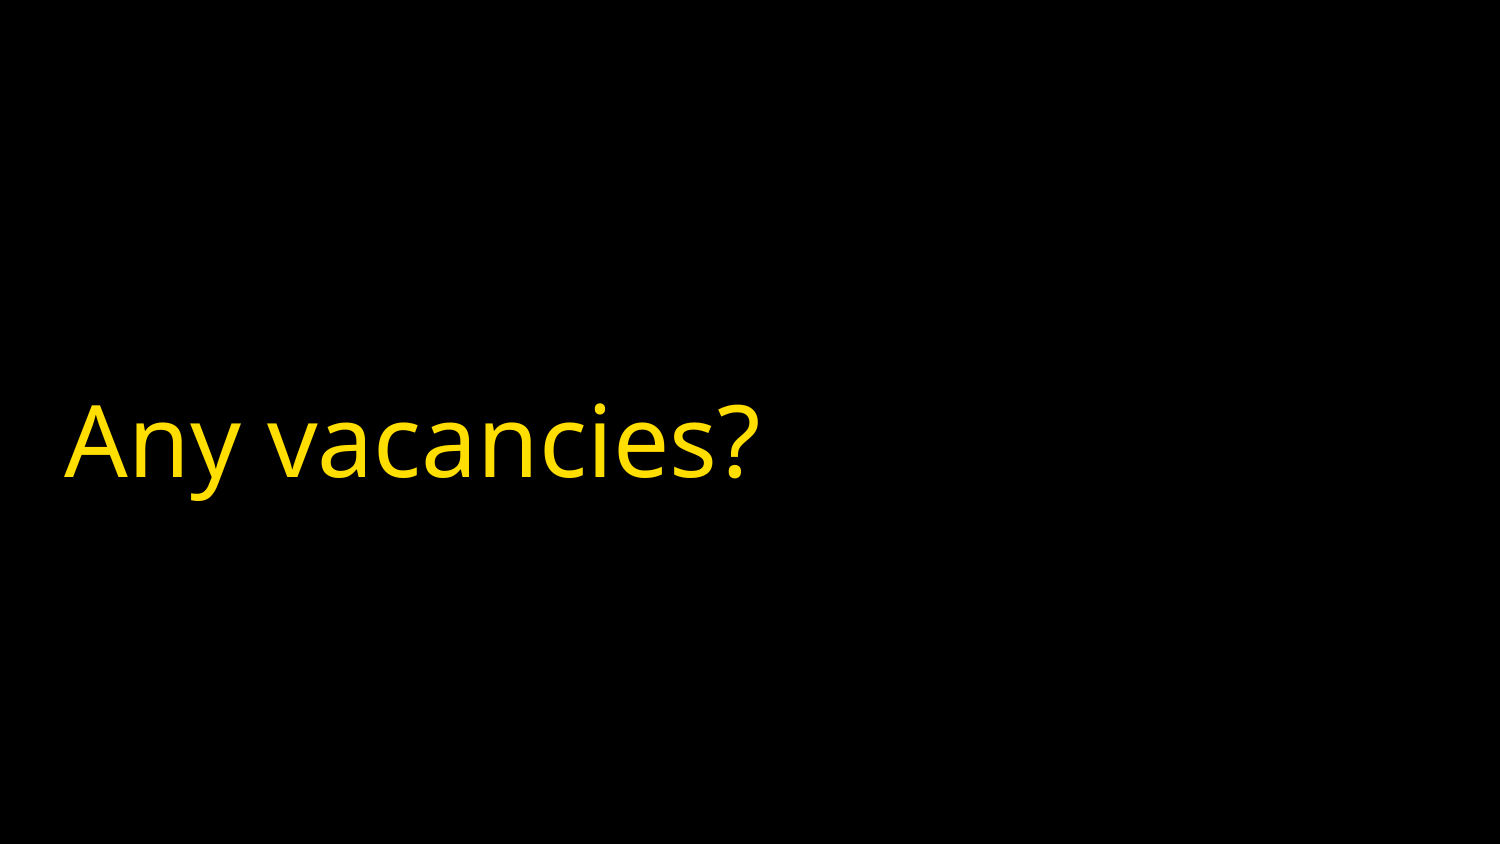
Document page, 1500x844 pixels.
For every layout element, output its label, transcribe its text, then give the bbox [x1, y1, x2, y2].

list Any vacancies? [64, 330, 1461, 619]
